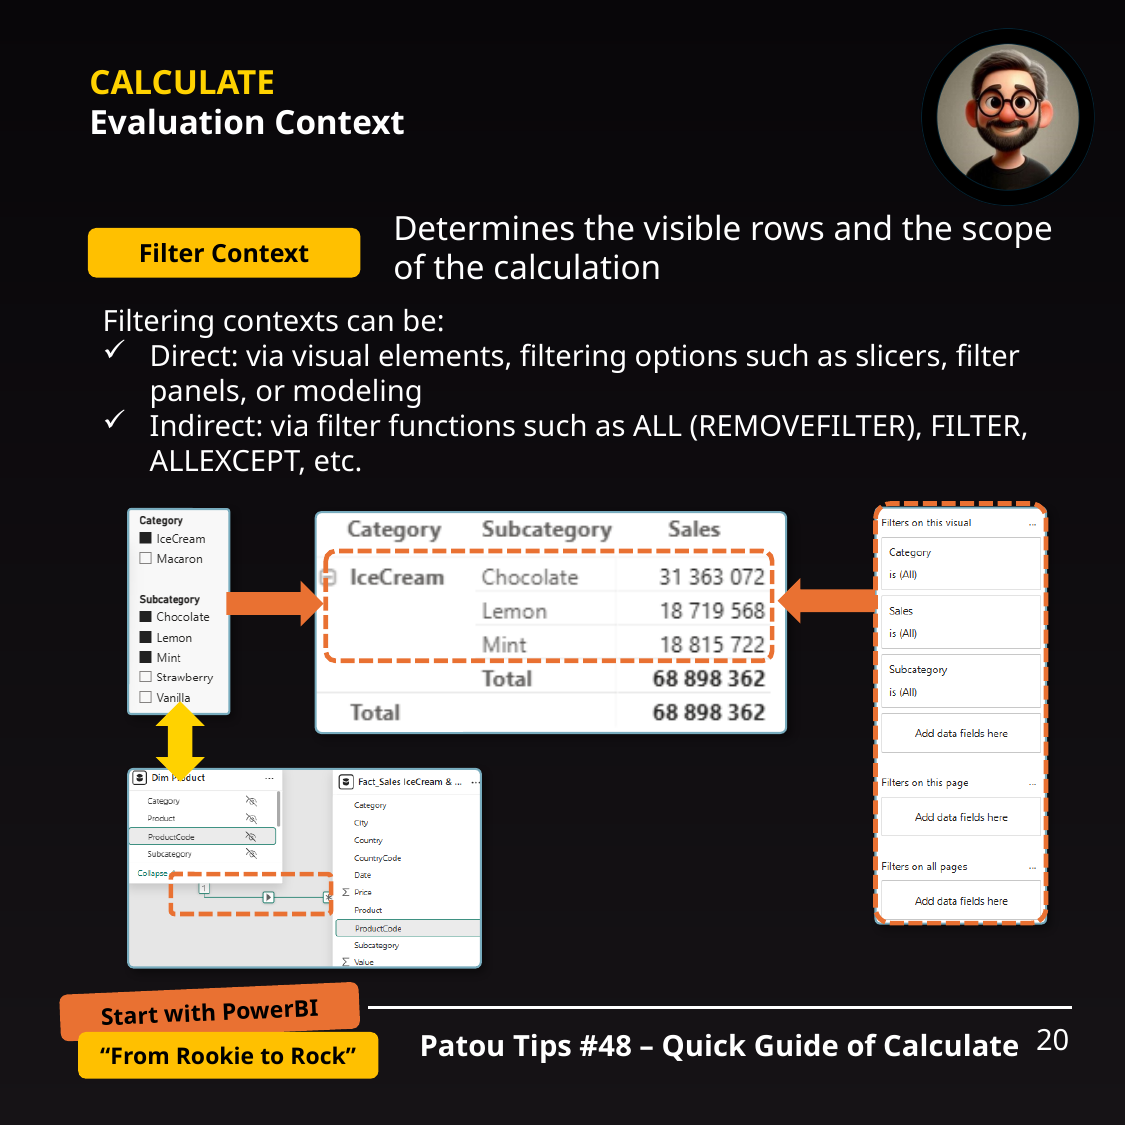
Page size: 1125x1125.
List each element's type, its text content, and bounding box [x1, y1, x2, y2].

text_box Filtering contexts can be: Direct: via visual elements, filtering options such as slicers, filter panels, or modeling Indirect: via filter functions such as ALL (REMOVEFILTER), FILTER, ALLEXCEPT, etc. [87, 295, 1064, 485]
picture [315, 511, 787, 734]
text_box [787, 574, 874, 628]
picture [127, 768, 482, 968]
text_box Patou Tips #48 – Quick Guide of Calculate [402, 1017, 1125, 1073]
text_box [0, 0, 1125, 1125]
text_box [151, 715, 209, 768]
text_box [879, 501, 1043, 507]
picture [127, 508, 230, 715]
text_box Start with PowerBI [59, 982, 360, 1042]
text_box [230, 576, 315, 631]
picture [874, 507, 1047, 925]
slide_number 20 [831, 1011, 1085, 1017]
text_box “From Rookie to Rock” [78, 1031, 379, 1079]
text_box Filter Context [87, 227, 361, 278]
text_box CALCULATE Evaluation Context [74, 53, 920, 149]
picture [920, 28, 1096, 206]
text_box Determines the visible rows and the scope of the calculation [378, 199, 1095, 294]
